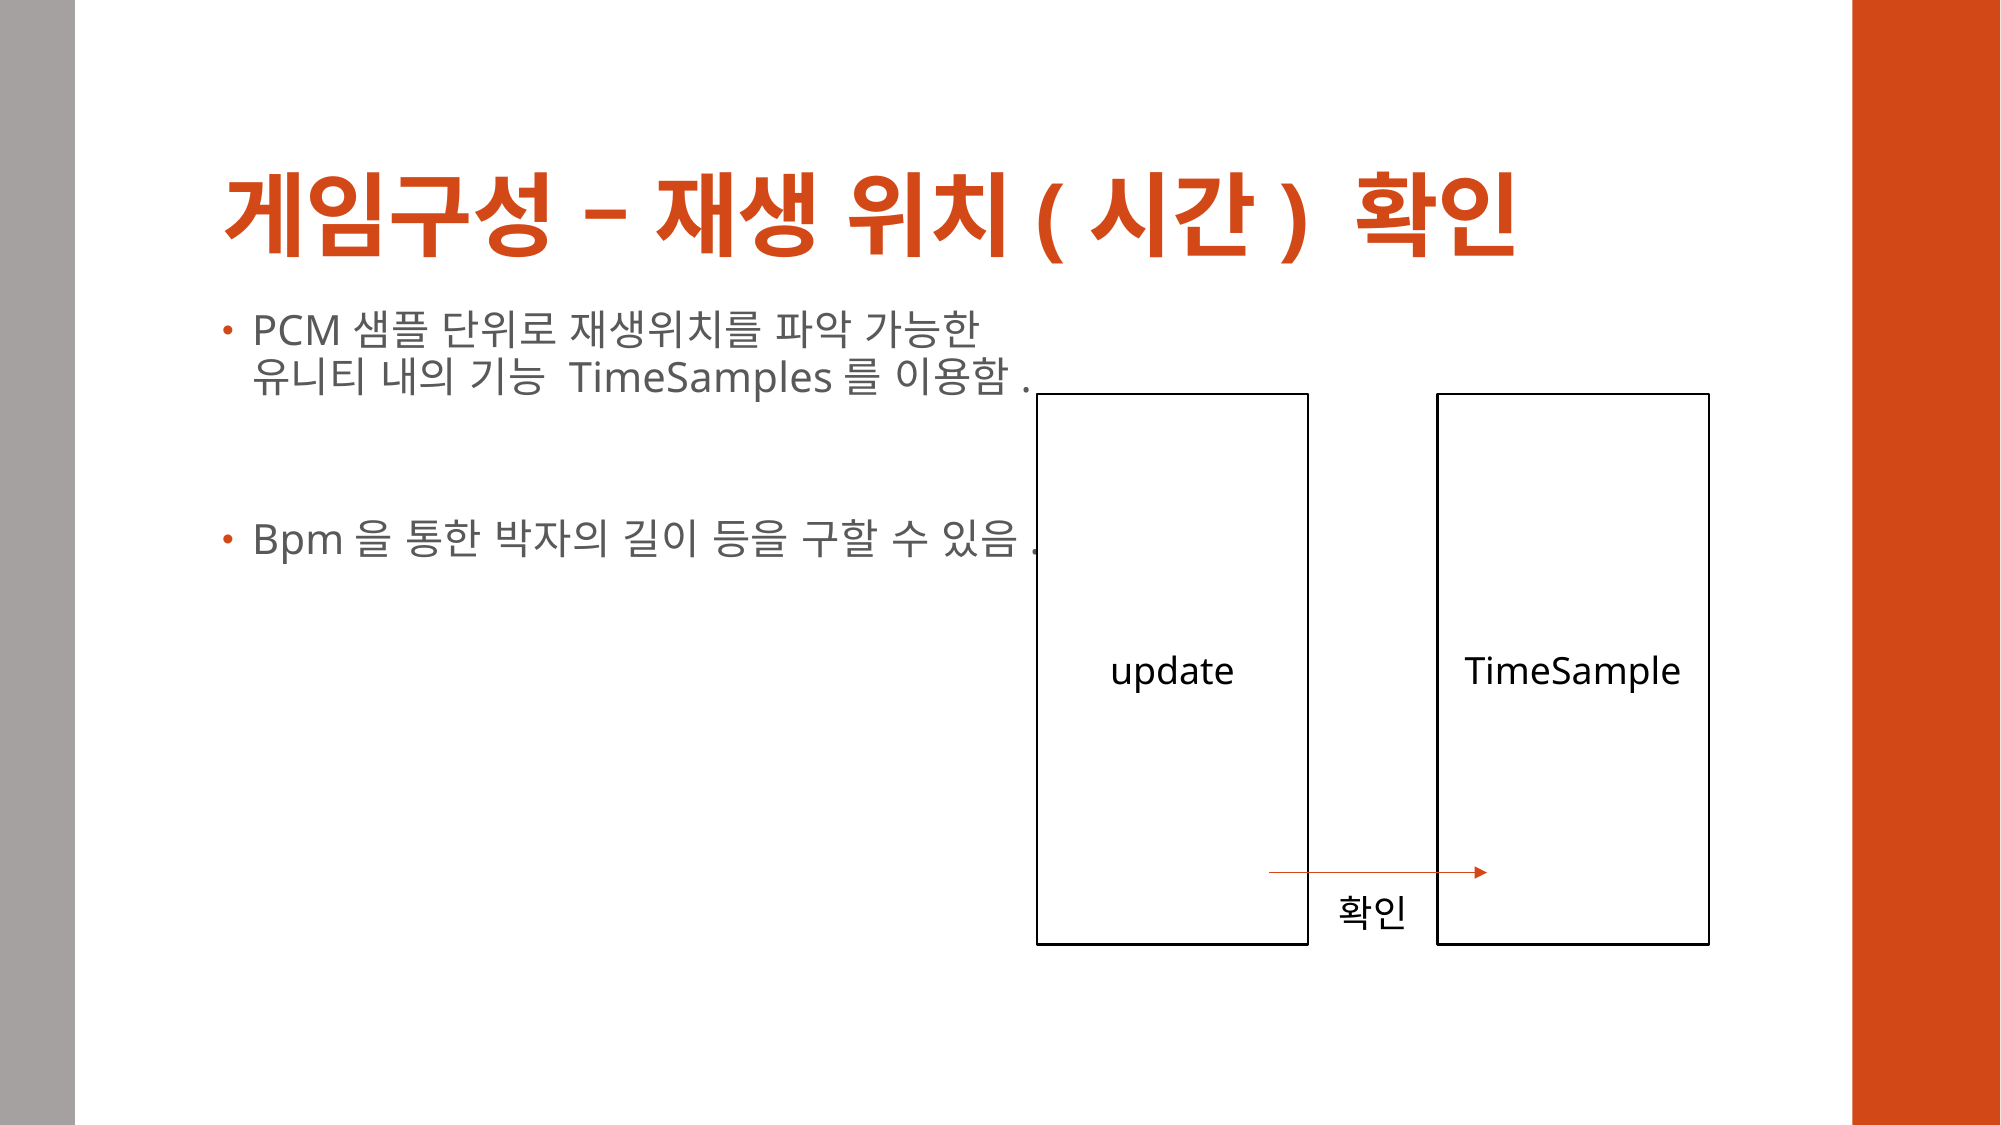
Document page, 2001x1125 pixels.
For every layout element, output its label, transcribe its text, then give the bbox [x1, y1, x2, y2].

text_box update [1036, 393, 1309, 946]
text_box TimeSample [1436, 393, 1710, 946]
title 게임구성 – 재생 위치(시간) 확인 [206, 48, 1797, 278]
list PCM샘플 단위로 재생위치를 파악 가능한 유니티 내의 기능 TimeSamples를 이용함. Bpm을 통한 박자의 길이 등을 구할 수 있음. [206, 299, 1617, 1014]
text_box 확인 [1323, 882, 1496, 943]
